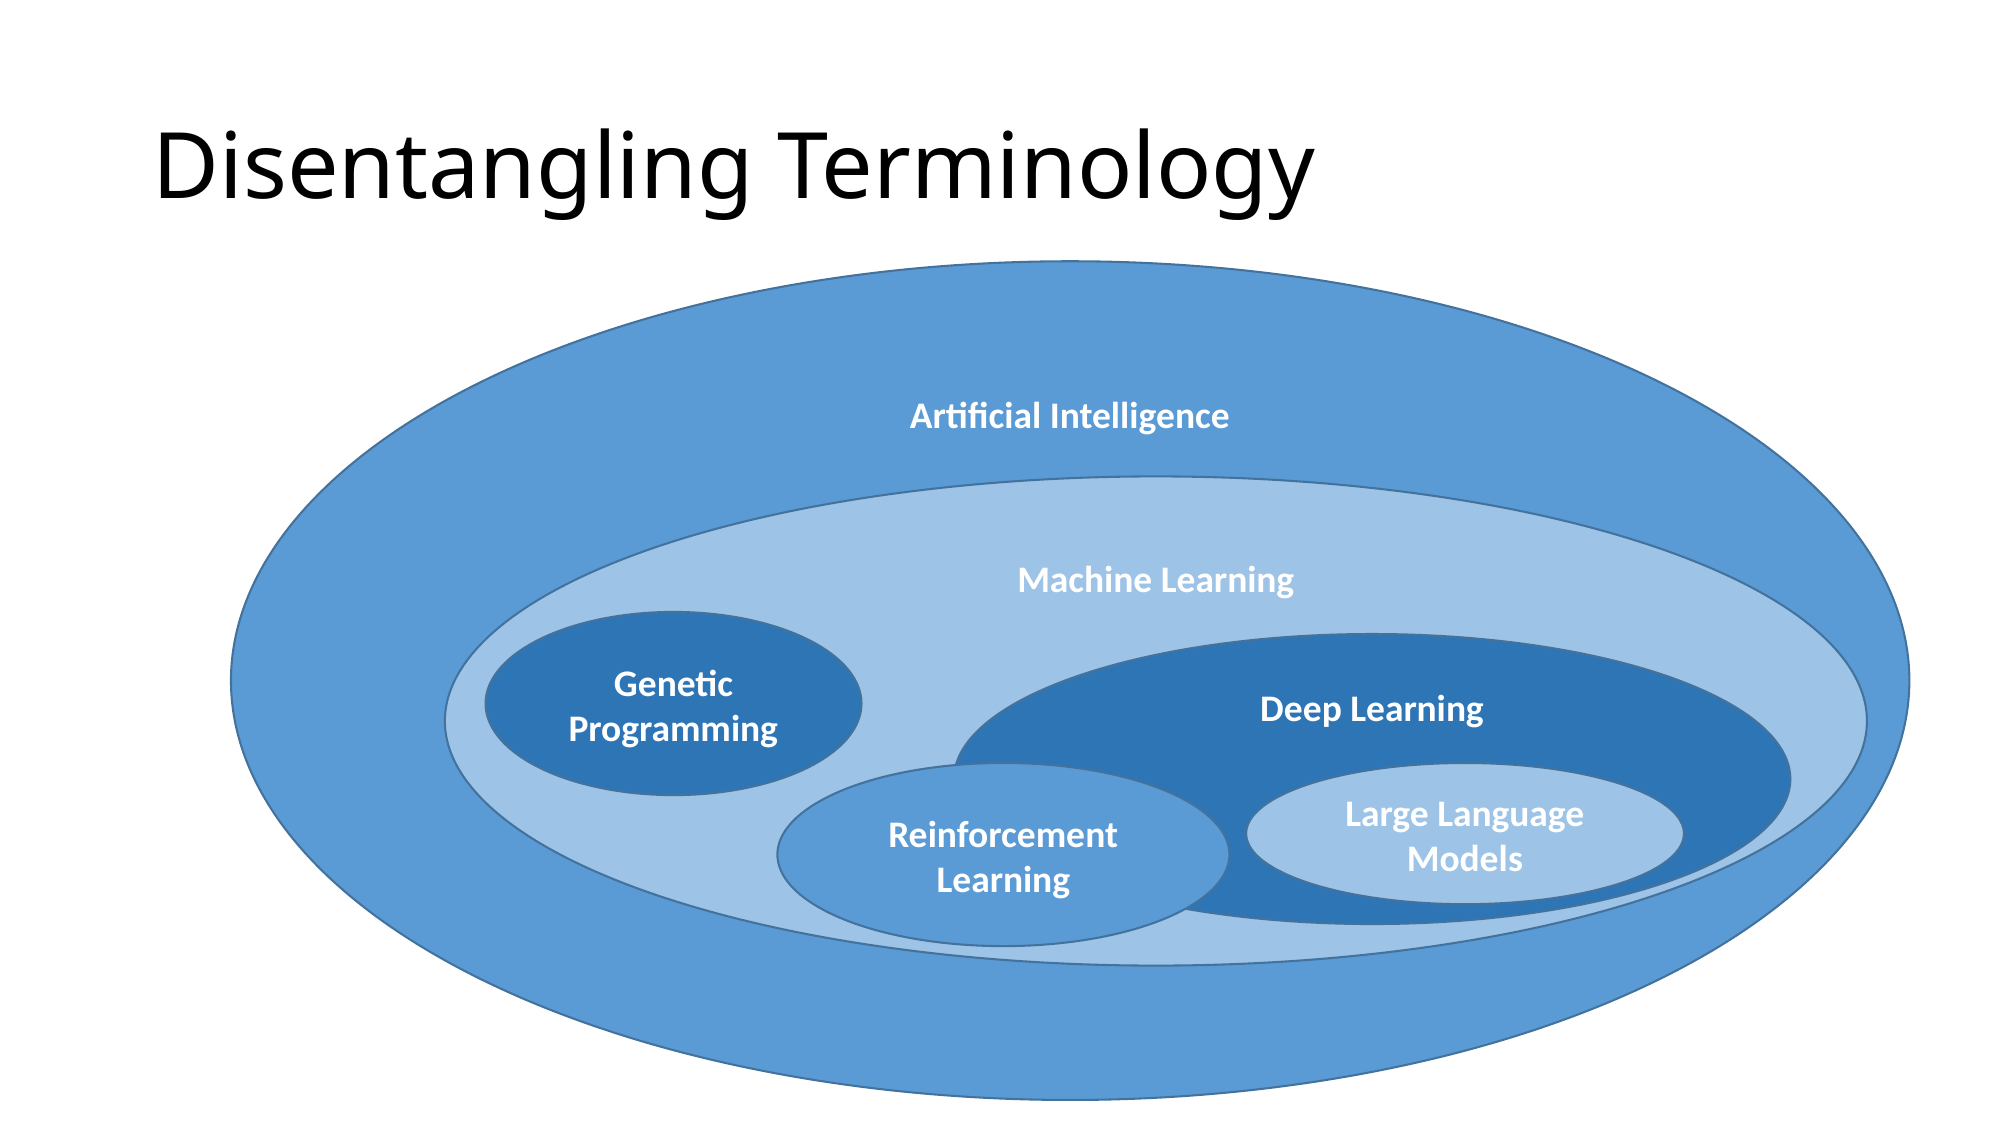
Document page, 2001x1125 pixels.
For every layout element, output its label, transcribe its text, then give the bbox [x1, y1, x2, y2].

text_box Reinforcement Learning [776, 761, 1231, 948]
text_box Large Language Models [1245, 761, 1685, 906]
text_box Deep Learning [955, 632, 1792, 926]
text_box Artificial Intelligence [229, 260, 1911, 1101]
title Disentangling Terminology [137, 59, 1863, 278]
text_box Machine Learning [443, 475, 1869, 967]
text_box Genetic Programming [484, 610, 863, 797]
